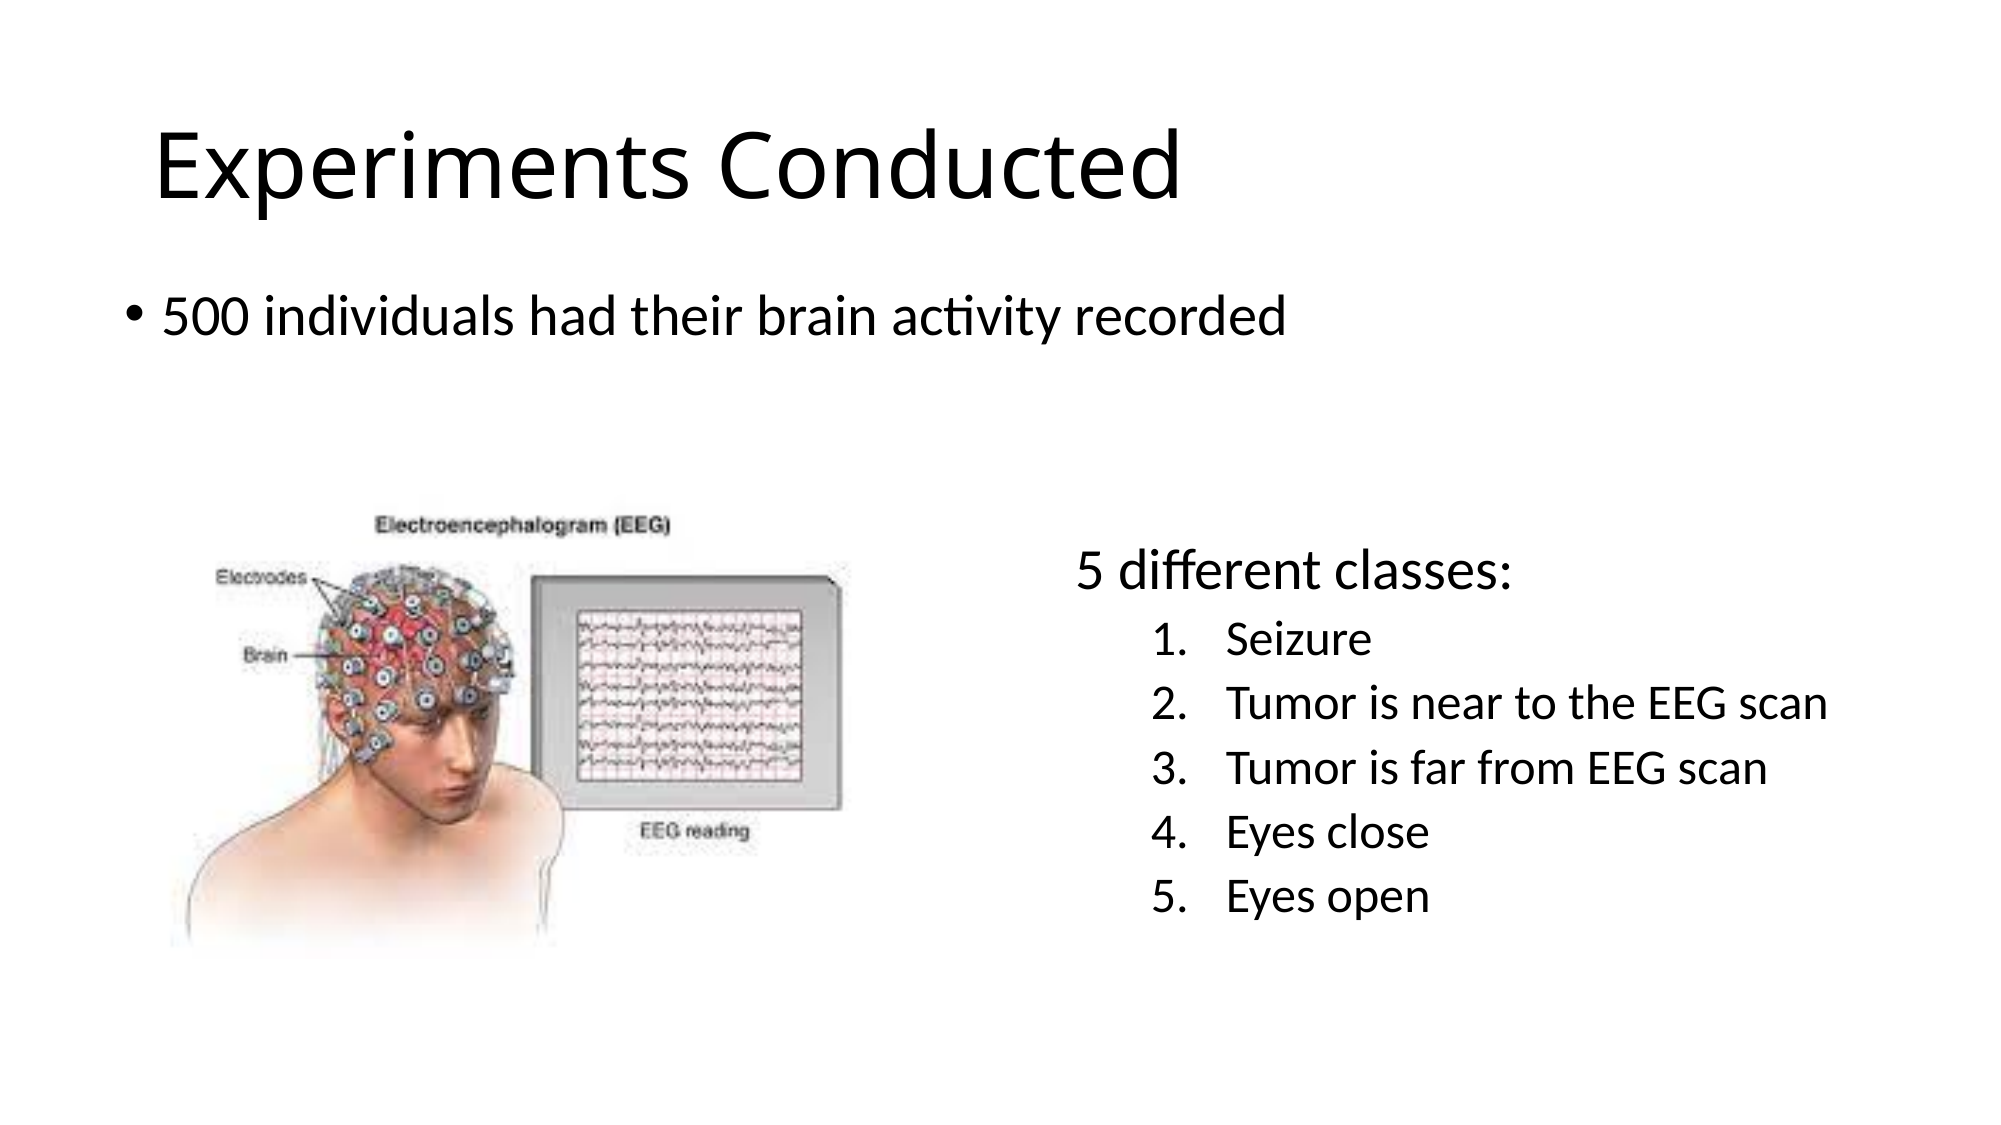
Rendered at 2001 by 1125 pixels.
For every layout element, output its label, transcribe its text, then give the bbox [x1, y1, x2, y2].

title Experiments Conducted [137, 59, 1863, 278]
list 500 individuals had their brain activity recorded [109, 277, 1835, 397]
picture [81, 494, 951, 960]
text_box 5 different classes: Seizure Tumor is near to the EEG scan Tumor is far from EEG scan Eyes close Eyes open [1060, 465, 1950, 1039]
